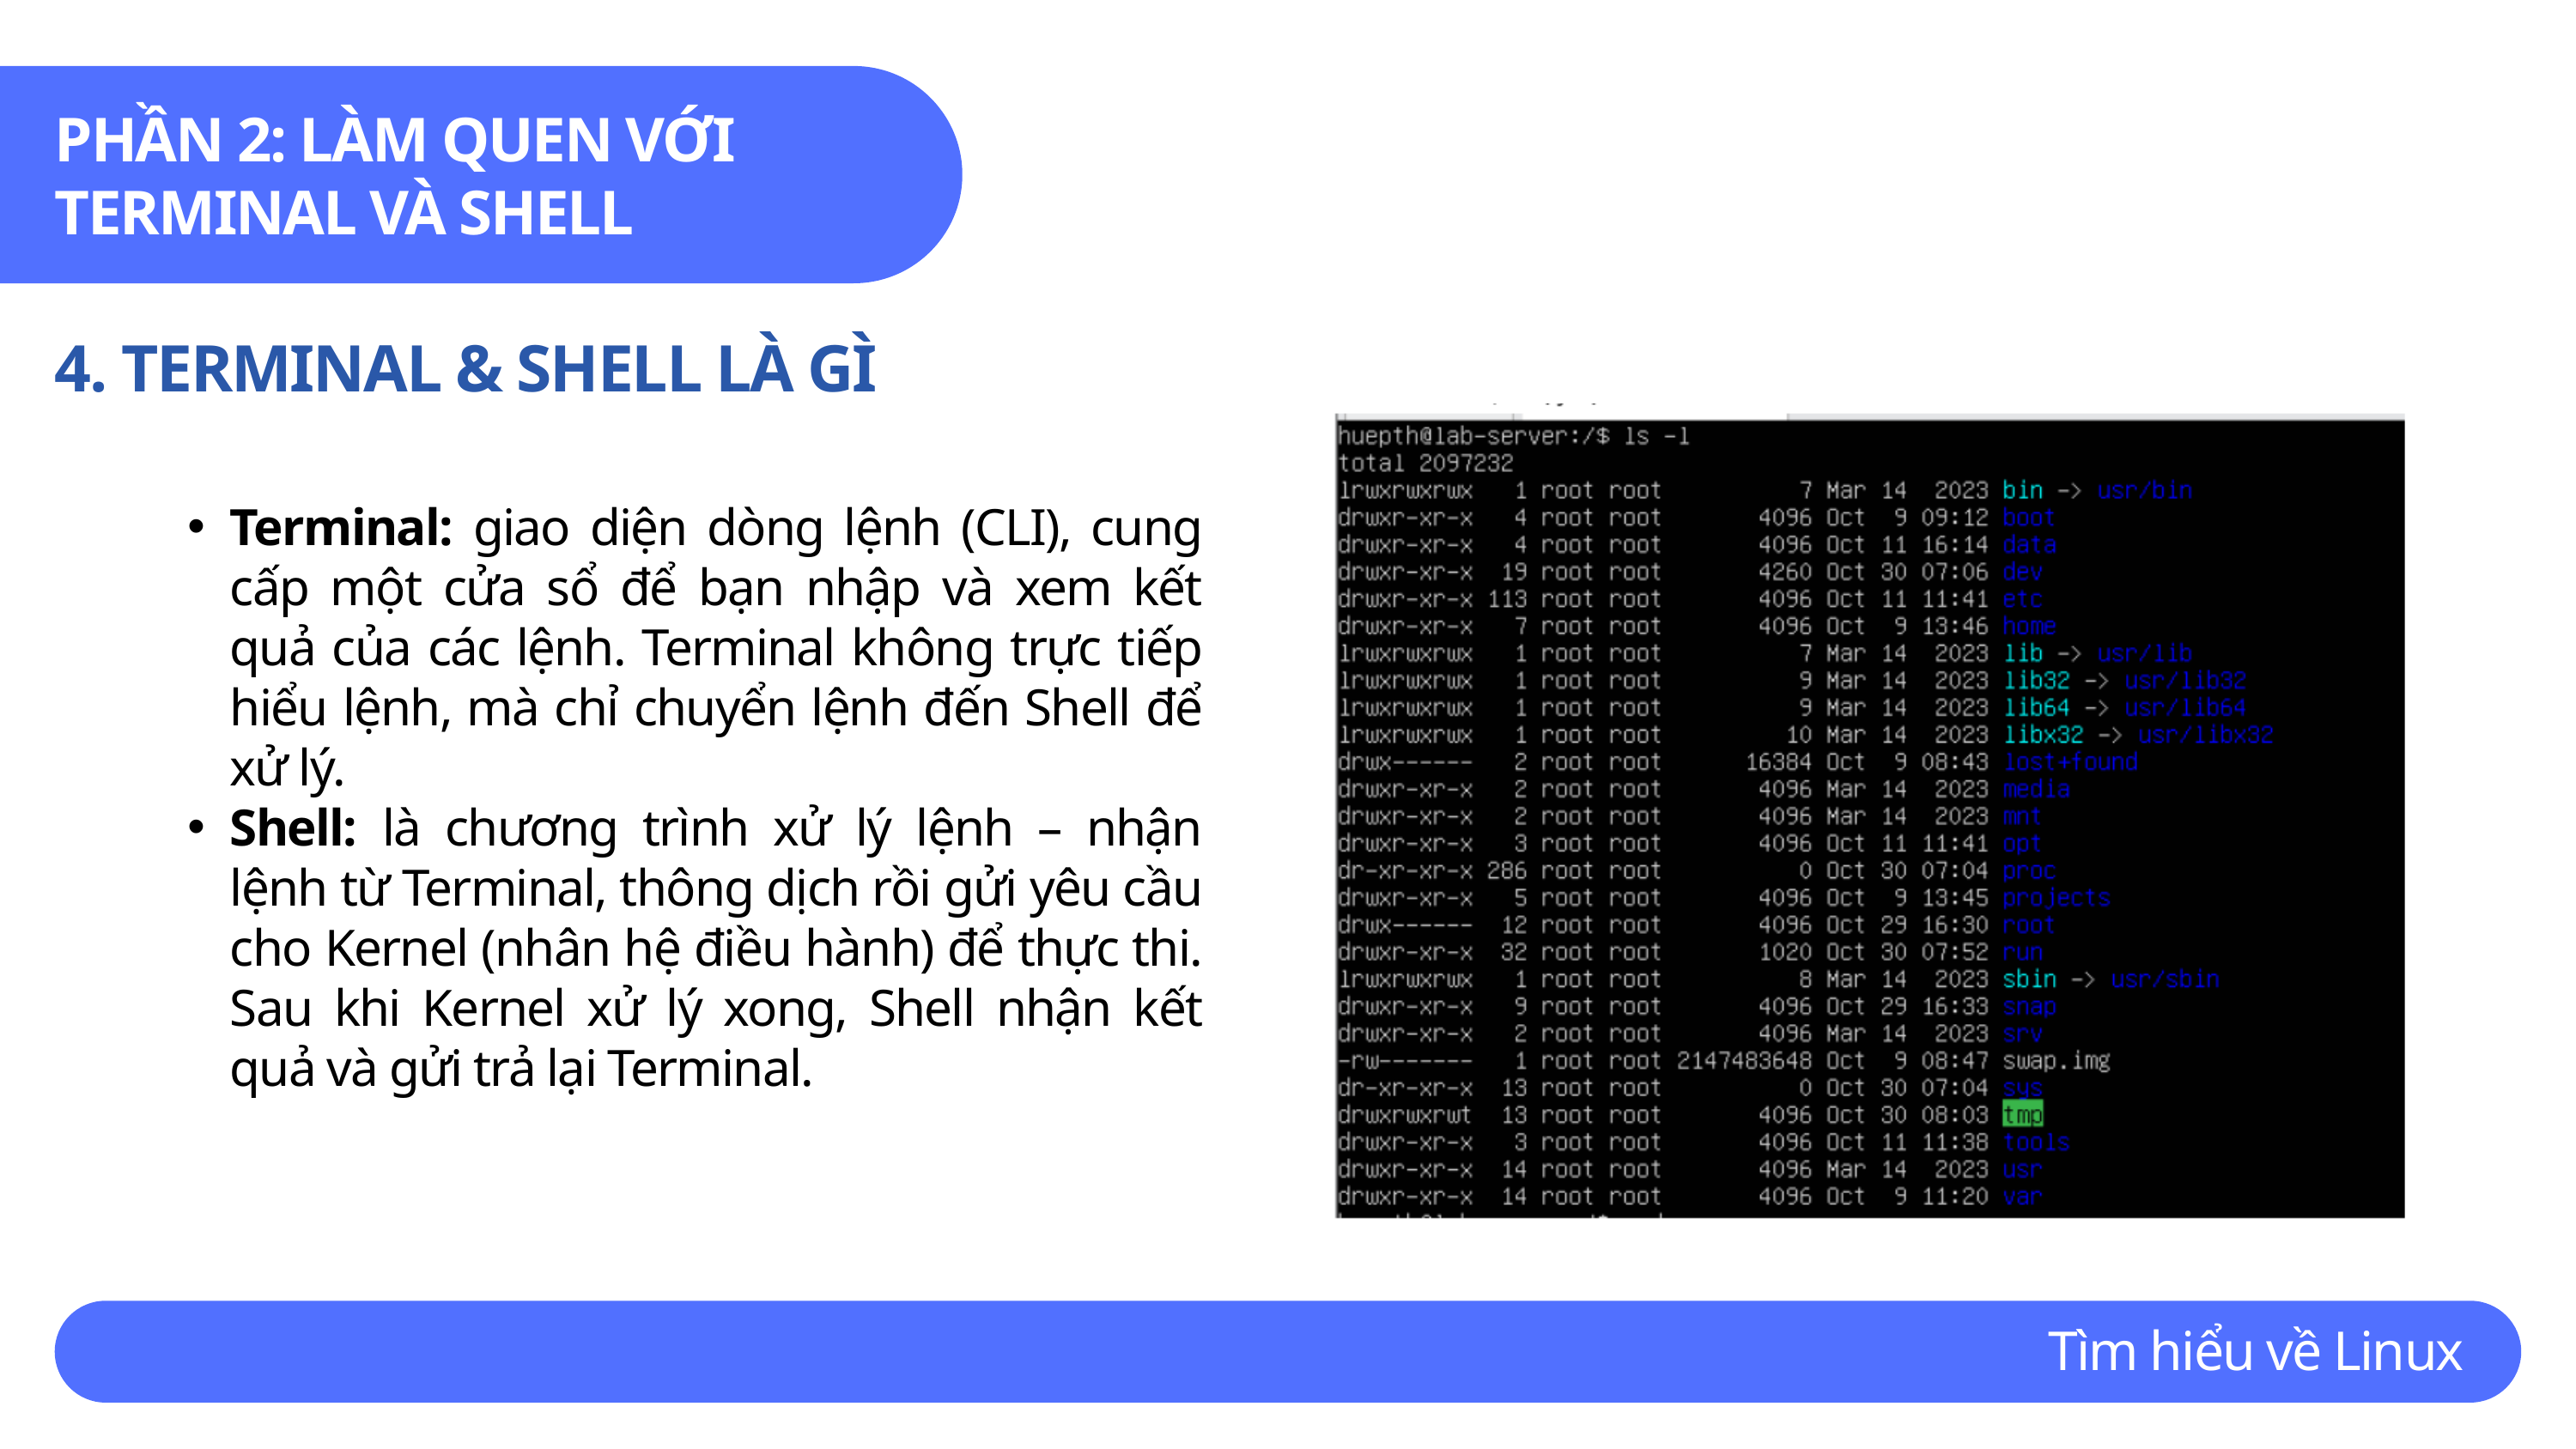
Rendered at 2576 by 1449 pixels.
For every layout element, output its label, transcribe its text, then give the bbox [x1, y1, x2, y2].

text_box [1334, 403, 2405, 1232]
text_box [54, 1300, 2522, 1404]
text_box 4. TERMINAL & SHELL LÀ GÌ [54, 327, 1062, 405]
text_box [0, 65, 963, 284]
text_box Terminal: giao diện dòng lệnh (CLI), cung cấp một cửa sổ để bạn nhập và xem kết quả của các lệnh. Terminal không trực tiếp hiểu lệnh, mà chỉ chuyển lệnh đến Shell để xử lý. Shell: là chương trình xử lý lệnh – nhận lệnh từ Terminal, thông dịch rồi gửi yêu cầu cho Kernel (nhân hệ điều hành) để thực thi. Sau khi Kernel xử lý xong, Shell nhận kết quả và gửi trả lại Terminal. [144, 495, 1202, 1157]
